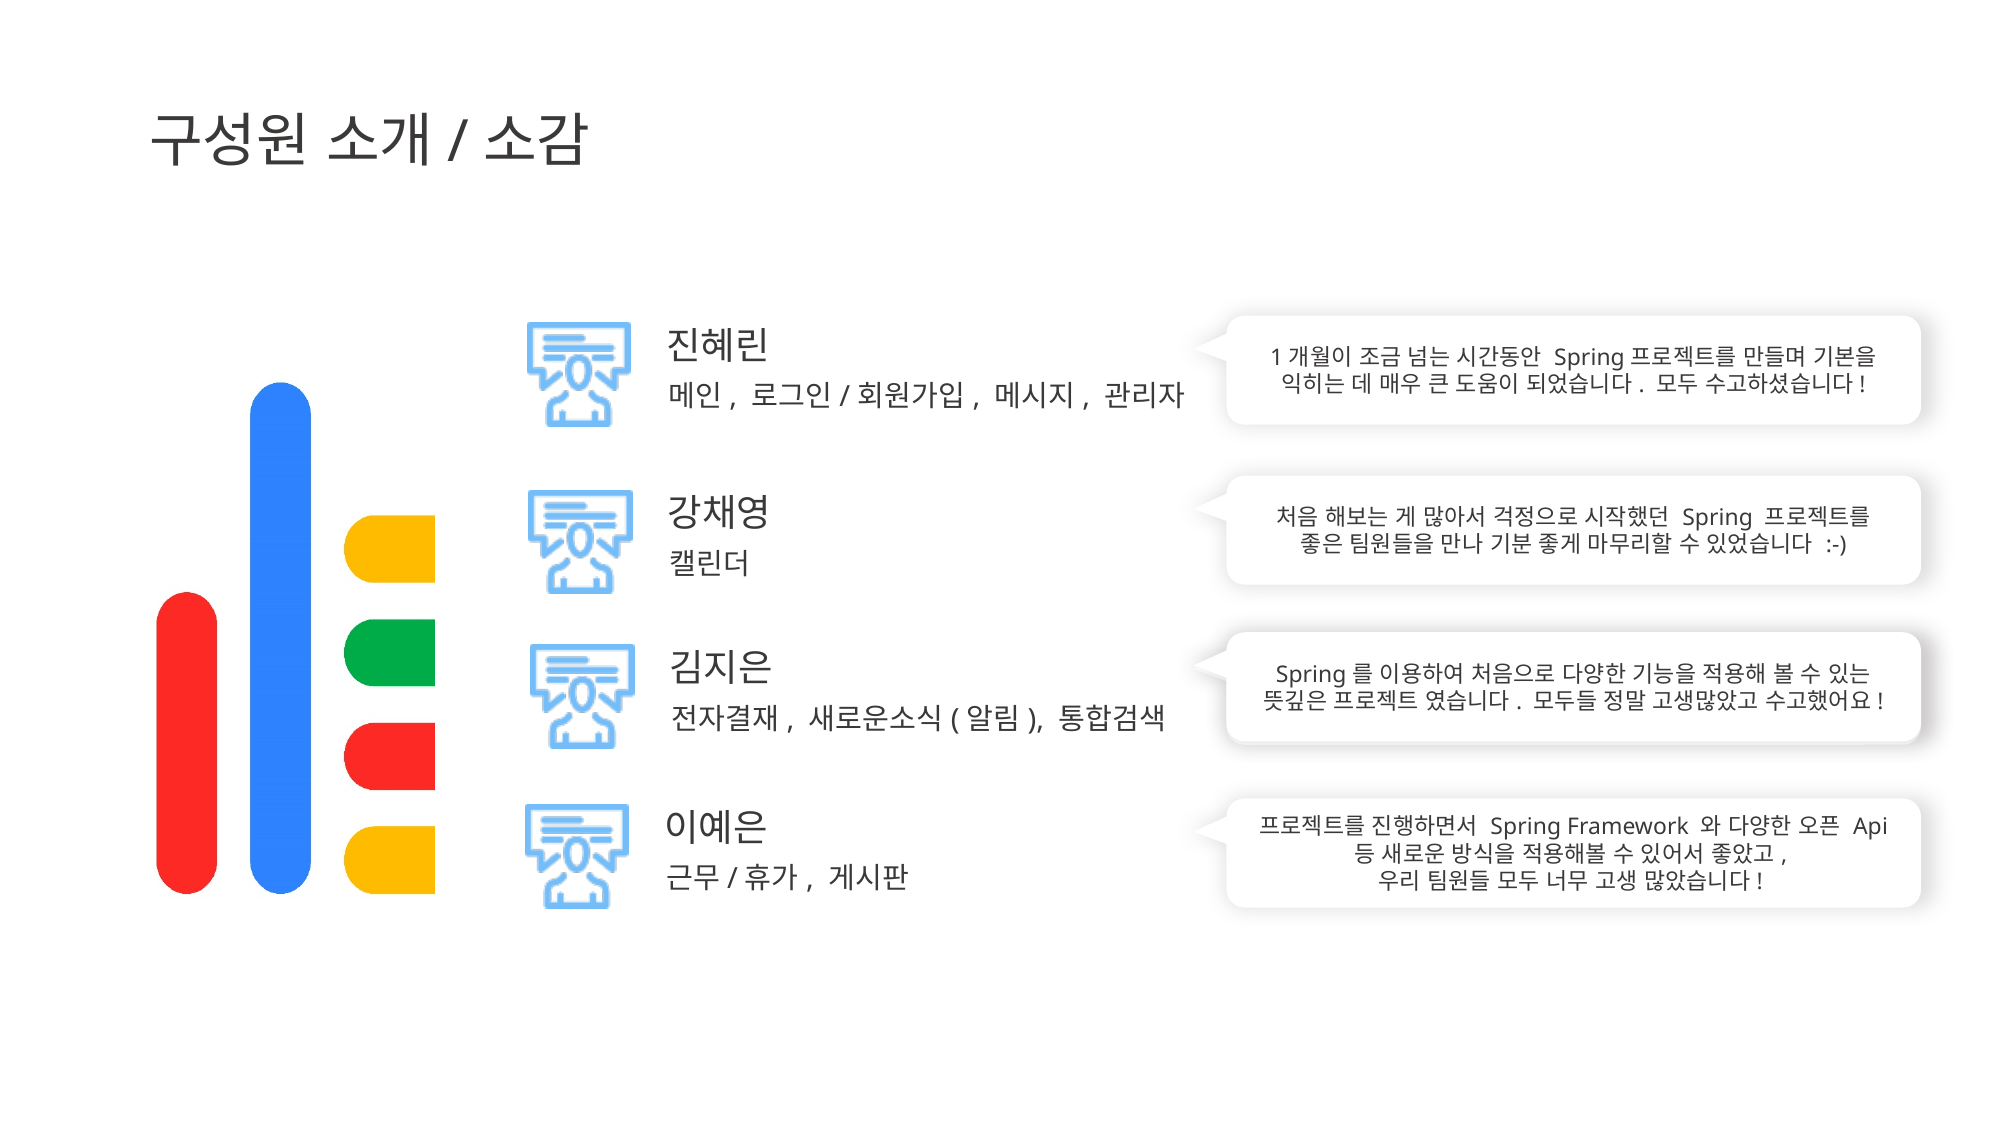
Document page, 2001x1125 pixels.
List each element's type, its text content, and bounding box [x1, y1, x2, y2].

text_box 프로젝트를 진행하면서 Spring Framework 와 다양한 오픈 Api 등 새로운 방식을 적용해볼 수 있어서 좋았고, 우리 팀원들 모두 너무 고생 많았습니다! [1190, 797, 1923, 909]
text_box 진혜린 [651, 314, 1226, 375]
text_box 캘린더 [654, 537, 1226, 588]
text_box 처음 해보는 게 많아서 걱정으로 시작했던 Spring 프로젝트를 좋은 팀원들을 만나 기분 좋게 마무리할 수 있었습니다 :-) [1190, 474, 1923, 586]
picture [134, 277, 435, 1017]
text_box 전자결재, 새로운소식(알림), 통합검색 [656, 692, 1218, 743]
text_box 김지은 [654, 636, 1217, 697]
text_box 구성원 소개/소감 [134, 95, 920, 181]
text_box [528, 490, 633, 594]
text_box 메인, 로그인/회원가입, 메시지, 관리자 [653, 370, 1220, 420]
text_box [525, 804, 629, 909]
text_box 1개월이 조금 넘는 시간동안 Spring프로젝트를 만들며 기본을 익히는 데 매우 큰 도움이 되었습니다. 모두 수고하셨습니다! [1190, 314, 1923, 426]
text_box 근무/휴가, 게시판 [651, 852, 1221, 903]
text_box 이예은 [649, 796, 1228, 857]
text_box Spring를 이용하여 처음으로 다양한 기능을 적용해 볼 수 있는 뜻깊은 프로젝트 였습니다. 모두들 정말 고생많았고 수고했어요! [1190, 631, 1923, 743]
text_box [527, 322, 631, 427]
text_box 강채영 [652, 482, 1218, 542]
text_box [530, 644, 635, 749]
